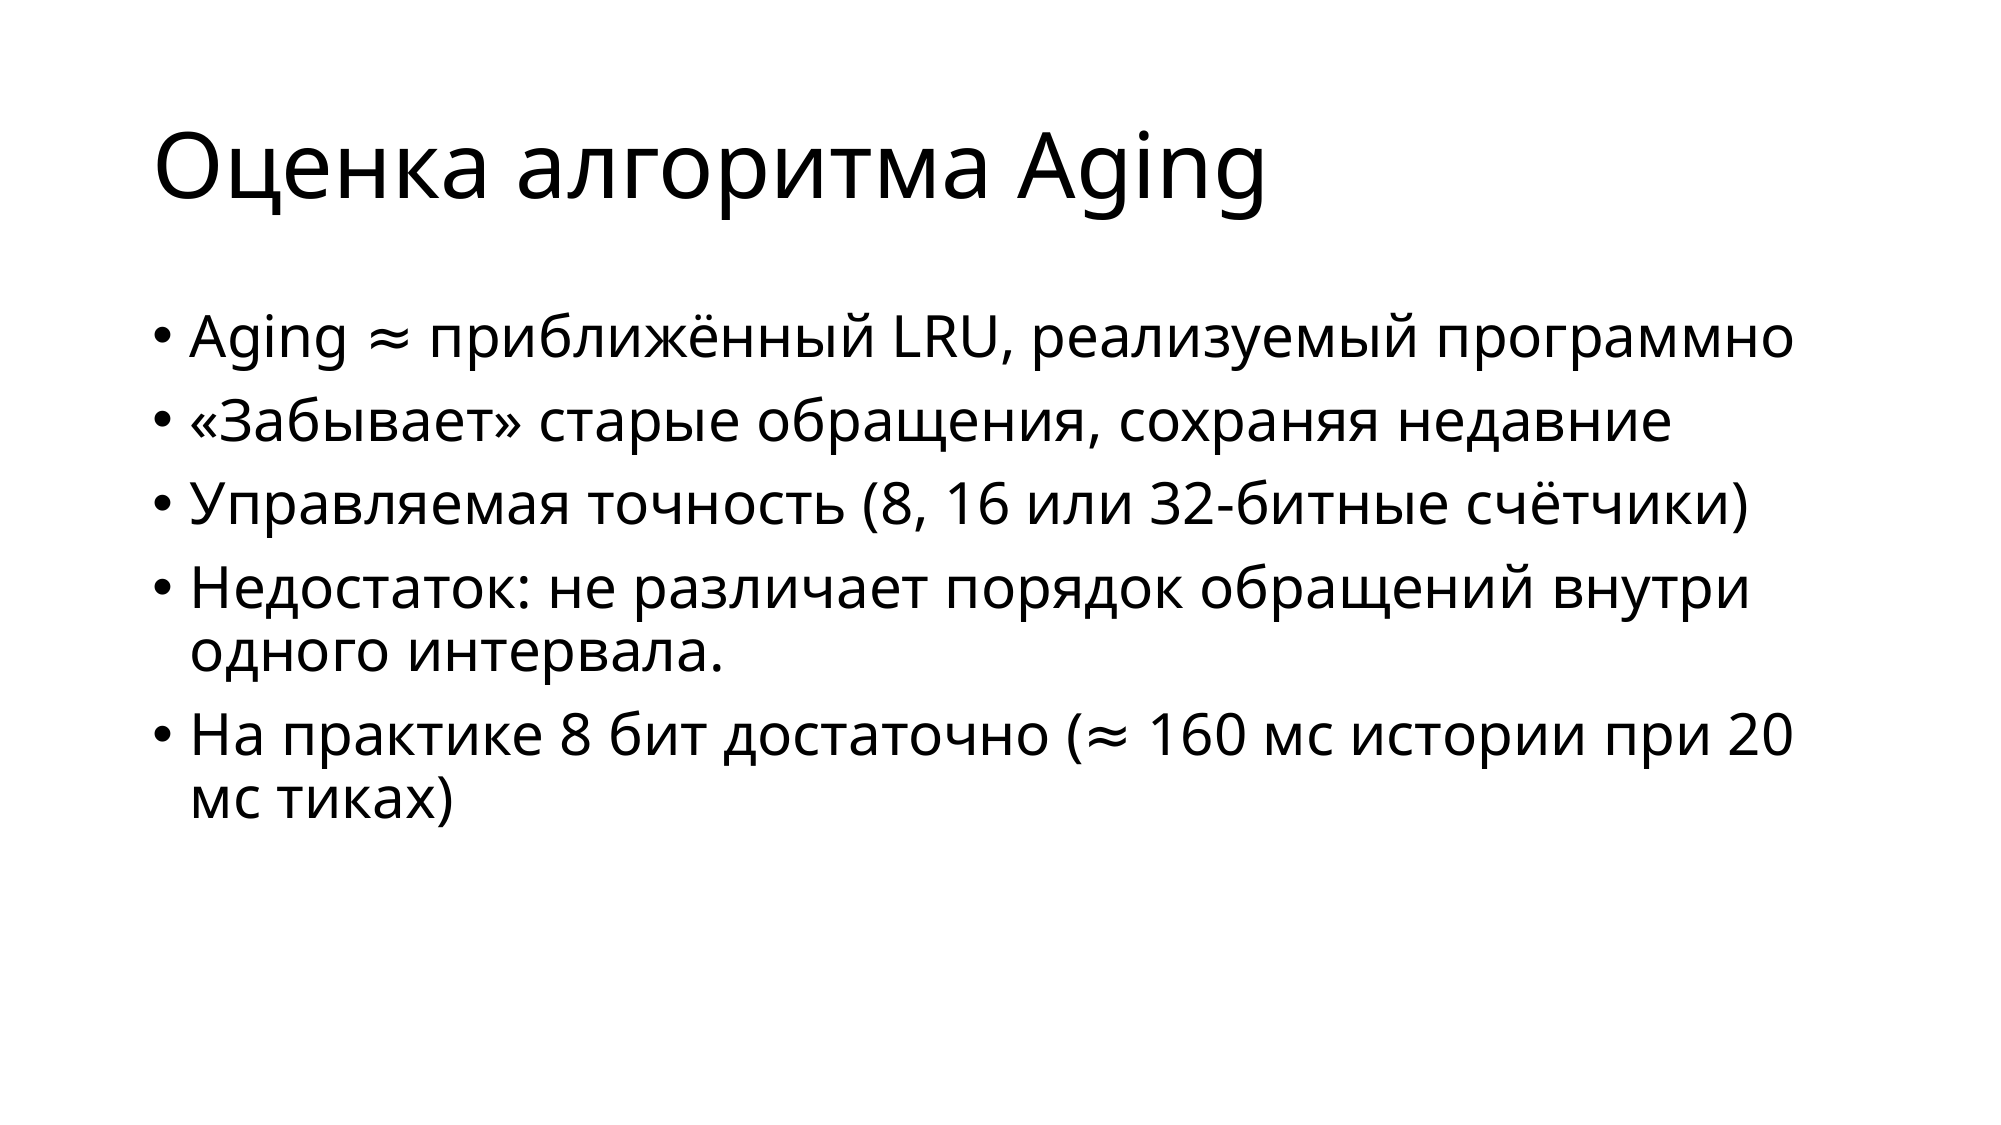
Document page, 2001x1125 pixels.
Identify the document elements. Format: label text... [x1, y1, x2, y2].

title Оценка алгоритма Aging [137, 59, 1863, 278]
list Aging ≈ приближённый LRU, реализуемый программно «Забывает» старые обращения, сохраняя недавние Управляемая точность (8, 16 или 32-битные счётчики) Недостаток: не различает порядок обращений внутри одного интервала. На практике 8 бит достаточно (≈ 160 мс истории при 20 мс тиках) [137, 299, 1863, 1014]
